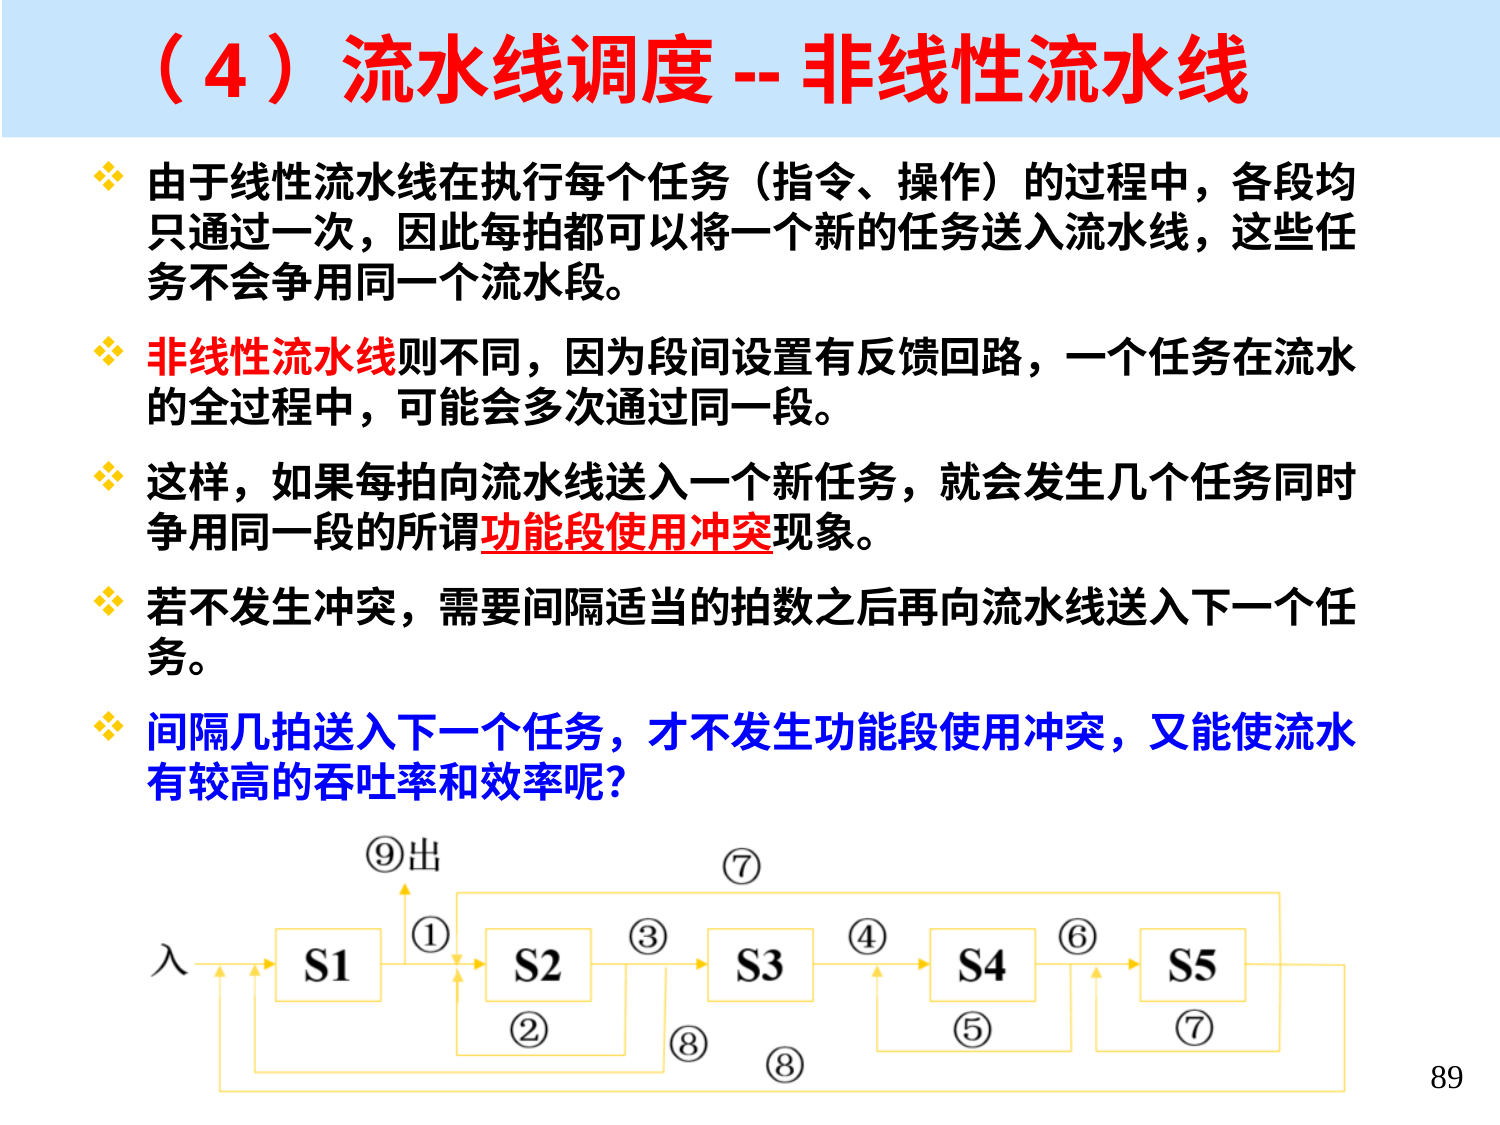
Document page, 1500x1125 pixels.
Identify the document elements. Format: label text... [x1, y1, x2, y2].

title （4）流水线调度--非线性流水线 [96, 20, 1385, 121]
text_box 由于线性流水线在执行每个任务（指令、操作）的过程中，各段均只通过一次，因此每拍都可以将一个新的任务送入流水线，这些任务不会争用同一个流水段。 非线性流水线则不同，因为段间设置有反馈回路，一个任务在流水的全过程中，可能会多次通过同一段。 这样，如果每拍向流水线送入一个新任务，就会发生几个任务同时争用同一段的所谓功能段使用冲突现象。 若不发生冲突，需要间隔适当的拍数之后再向流水线送入下一个任务。 间隔几拍送入下一个任务，才不发生功能段使用冲突，又能使流水有较高的吞吐率和效率呢？ [75, 148, 1406, 813]
picture [132, 828, 1368, 1105]
